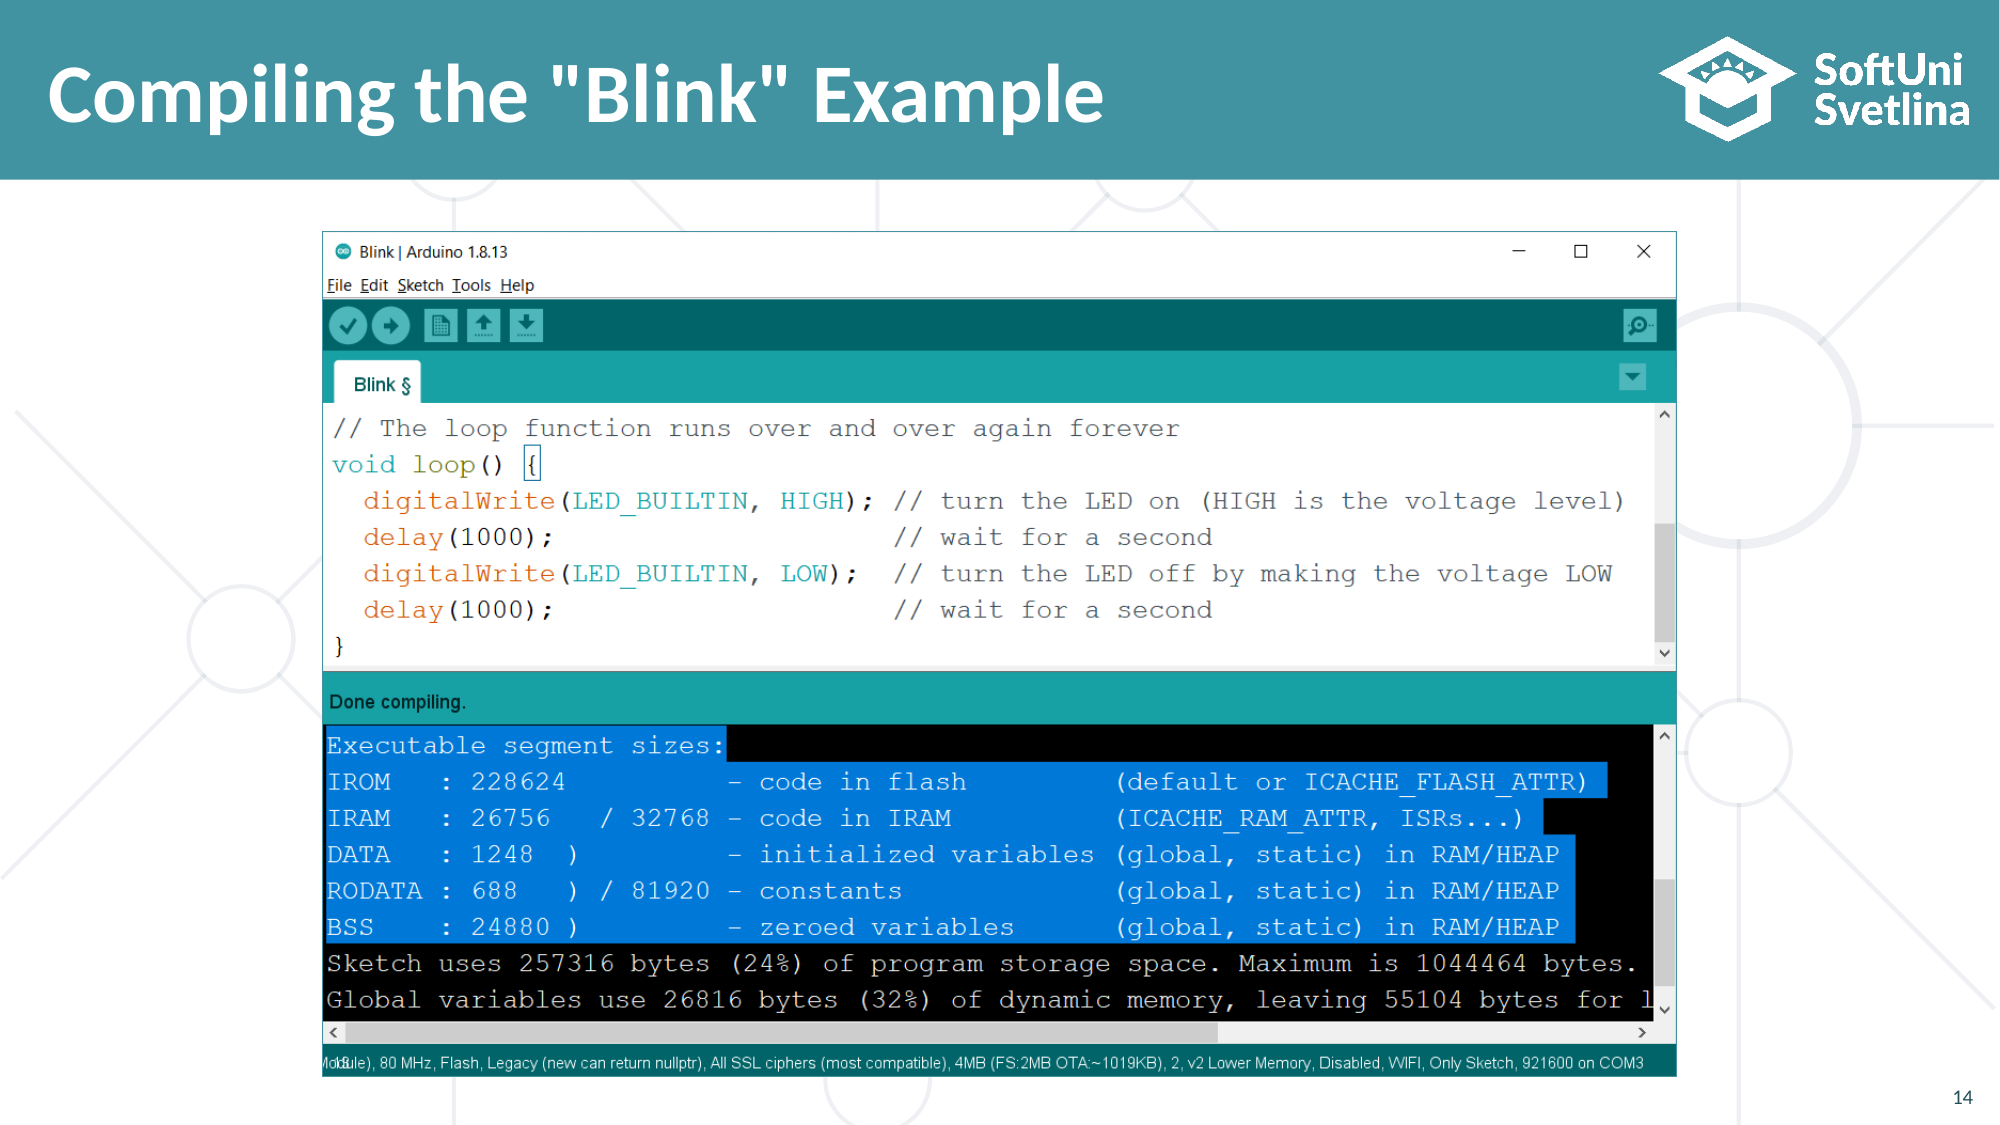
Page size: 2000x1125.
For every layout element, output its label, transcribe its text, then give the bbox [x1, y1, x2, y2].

title Compiling the "Blink" Example [31, 16, 1638, 162]
slide_number 14 [1927, 1067, 1989, 1117]
picture [1653, 32, 1971, 146]
picture [322, 231, 1678, 1078]
